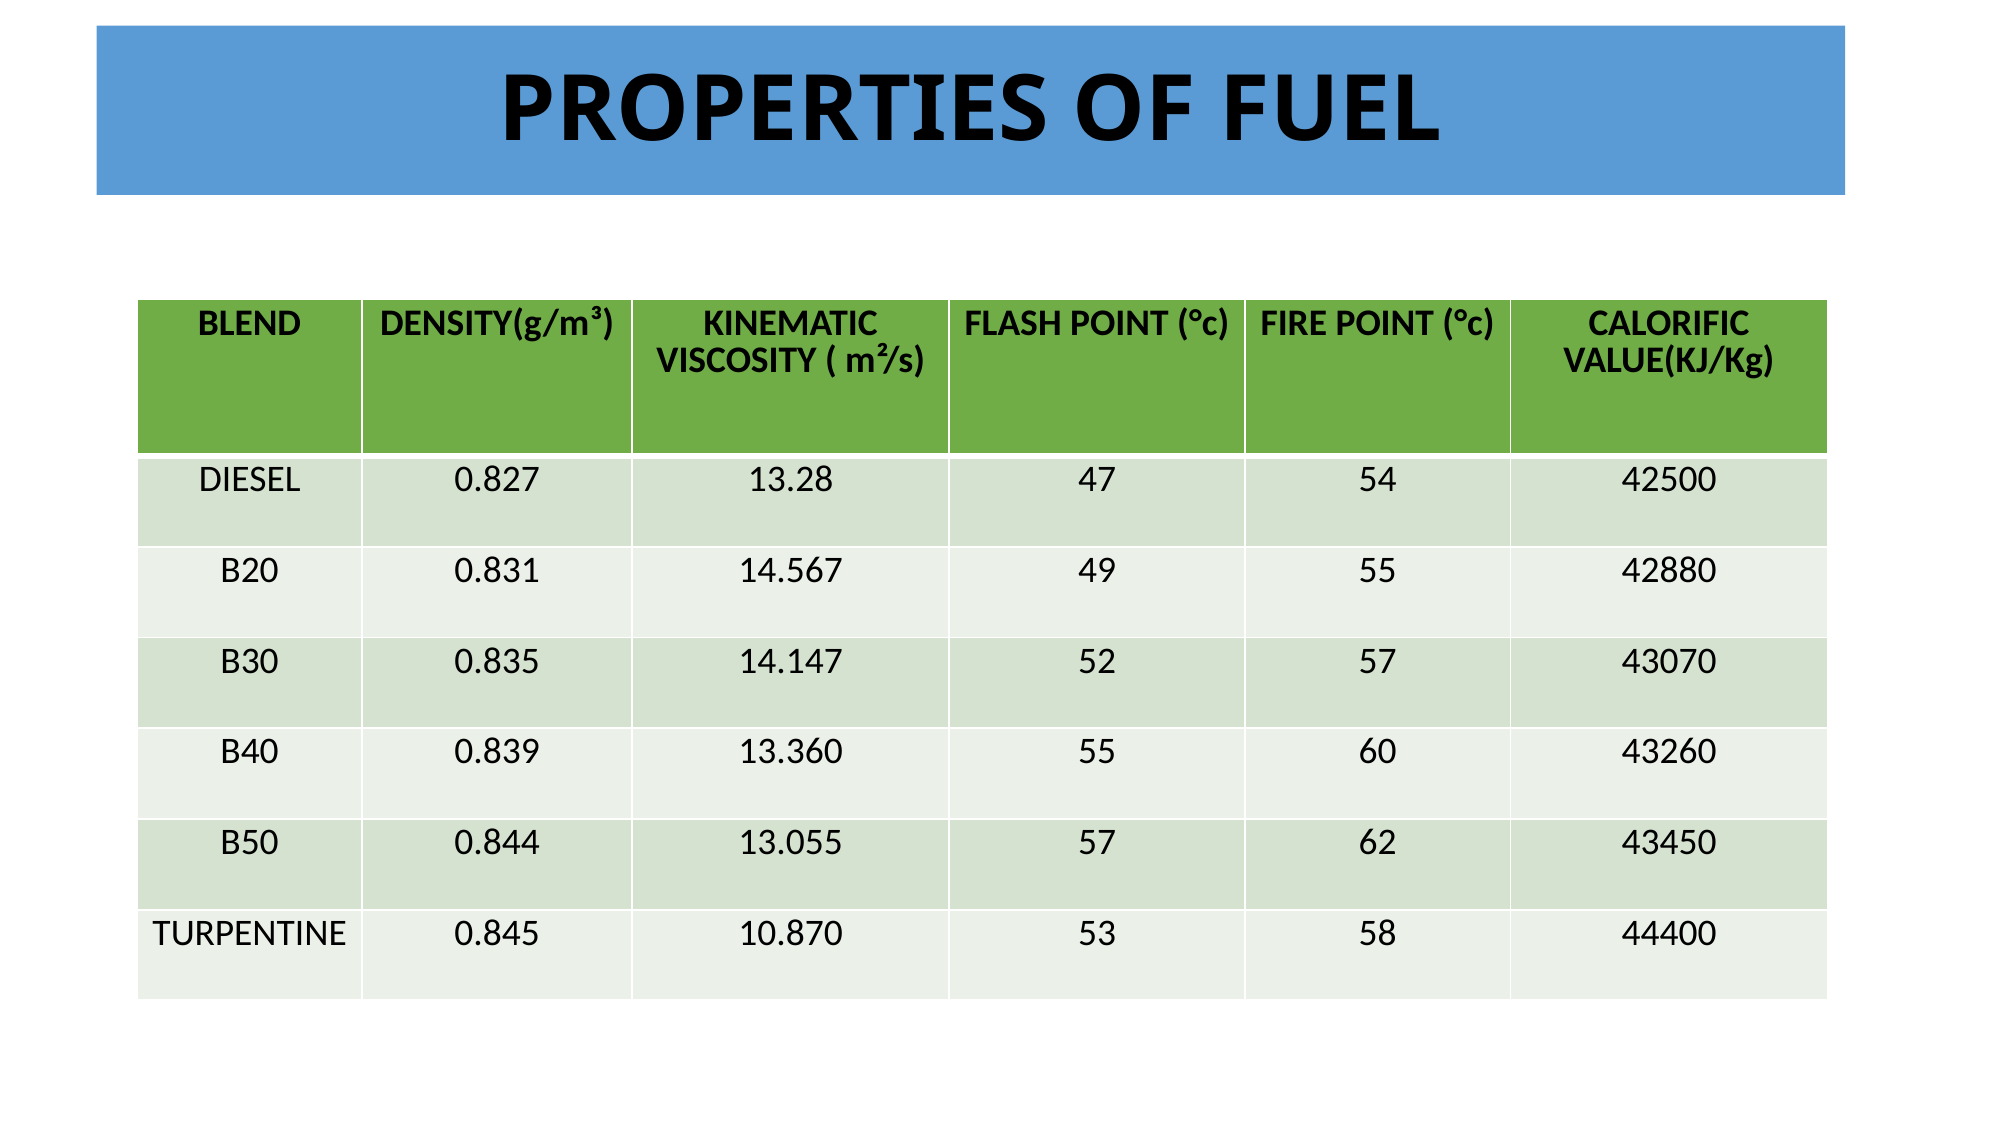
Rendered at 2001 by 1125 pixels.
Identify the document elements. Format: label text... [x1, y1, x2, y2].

table_cell 53 [950, 911, 1244, 999]
table_cell DIESEL [138, 459, 361, 546]
table_cell 58 [1246, 911, 1510, 999]
table_cell 49 [950, 548, 1244, 637]
table_cell 52 [950, 638, 1244, 727]
table_cell 0.844 [363, 820, 631, 909]
table_header CALORIFIC VALUE(KJ/Kg) [1511, 300, 1827, 453]
table_cell 13.055 [633, 820, 948, 909]
table_cell 62 [1246, 820, 1510, 909]
table_cell 47 [950, 459, 1244, 546]
table_cell 60 [1246, 729, 1510, 818]
table_cell B50 [138, 820, 361, 909]
table_cell 13.28 [633, 459, 948, 546]
table_cell 43070 [1511, 638, 1827, 727]
table_header DENSITY(g/m³) [363, 300, 631, 453]
table_cell TURPENTINE [138, 911, 361, 999]
table_cell B40 [138, 729, 361, 818]
table_cell 42880 [1511, 548, 1827, 637]
table_cell 0.827 [363, 459, 631, 546]
table_cell 57 [950, 820, 1244, 909]
table_cell 44400 [1511, 911, 1827, 999]
table_header FIRE POINT (°c) [1246, 300, 1510, 453]
table_cell 0.839 [363, 729, 631, 818]
table_cell 43450 [1511, 820, 1827, 909]
table_cell 55 [950, 729, 1244, 818]
table_cell 0.831 [363, 548, 631, 637]
table_cell B20 [138, 548, 361, 637]
table_cell 14.147 [633, 638, 948, 727]
table_header FLASH POINT (°c) [950, 300, 1244, 453]
table_cell 42500 [1511, 459, 1827, 546]
table_header KINEMATIC VISCOSITY ( m²/s) [633, 300, 948, 453]
table_cell 0.845 [363, 911, 631, 999]
table_cell B30 [138, 638, 361, 727]
table_cell 13.360 [633, 729, 948, 818]
table_cell 43260 [1511, 729, 1827, 818]
table_cell 57 [1246, 638, 1510, 727]
title PROPERTIES OF FUEL [96, 25, 1846, 195]
table_cell 10.870 [633, 911, 948, 999]
table_cell 55 [1246, 548, 1510, 637]
table_cell 14.567 [633, 548, 948, 637]
table_cell 54 [1246, 459, 1510, 546]
table_cell 0.835 [363, 638, 631, 727]
table_header BLEND [138, 300, 361, 453]
